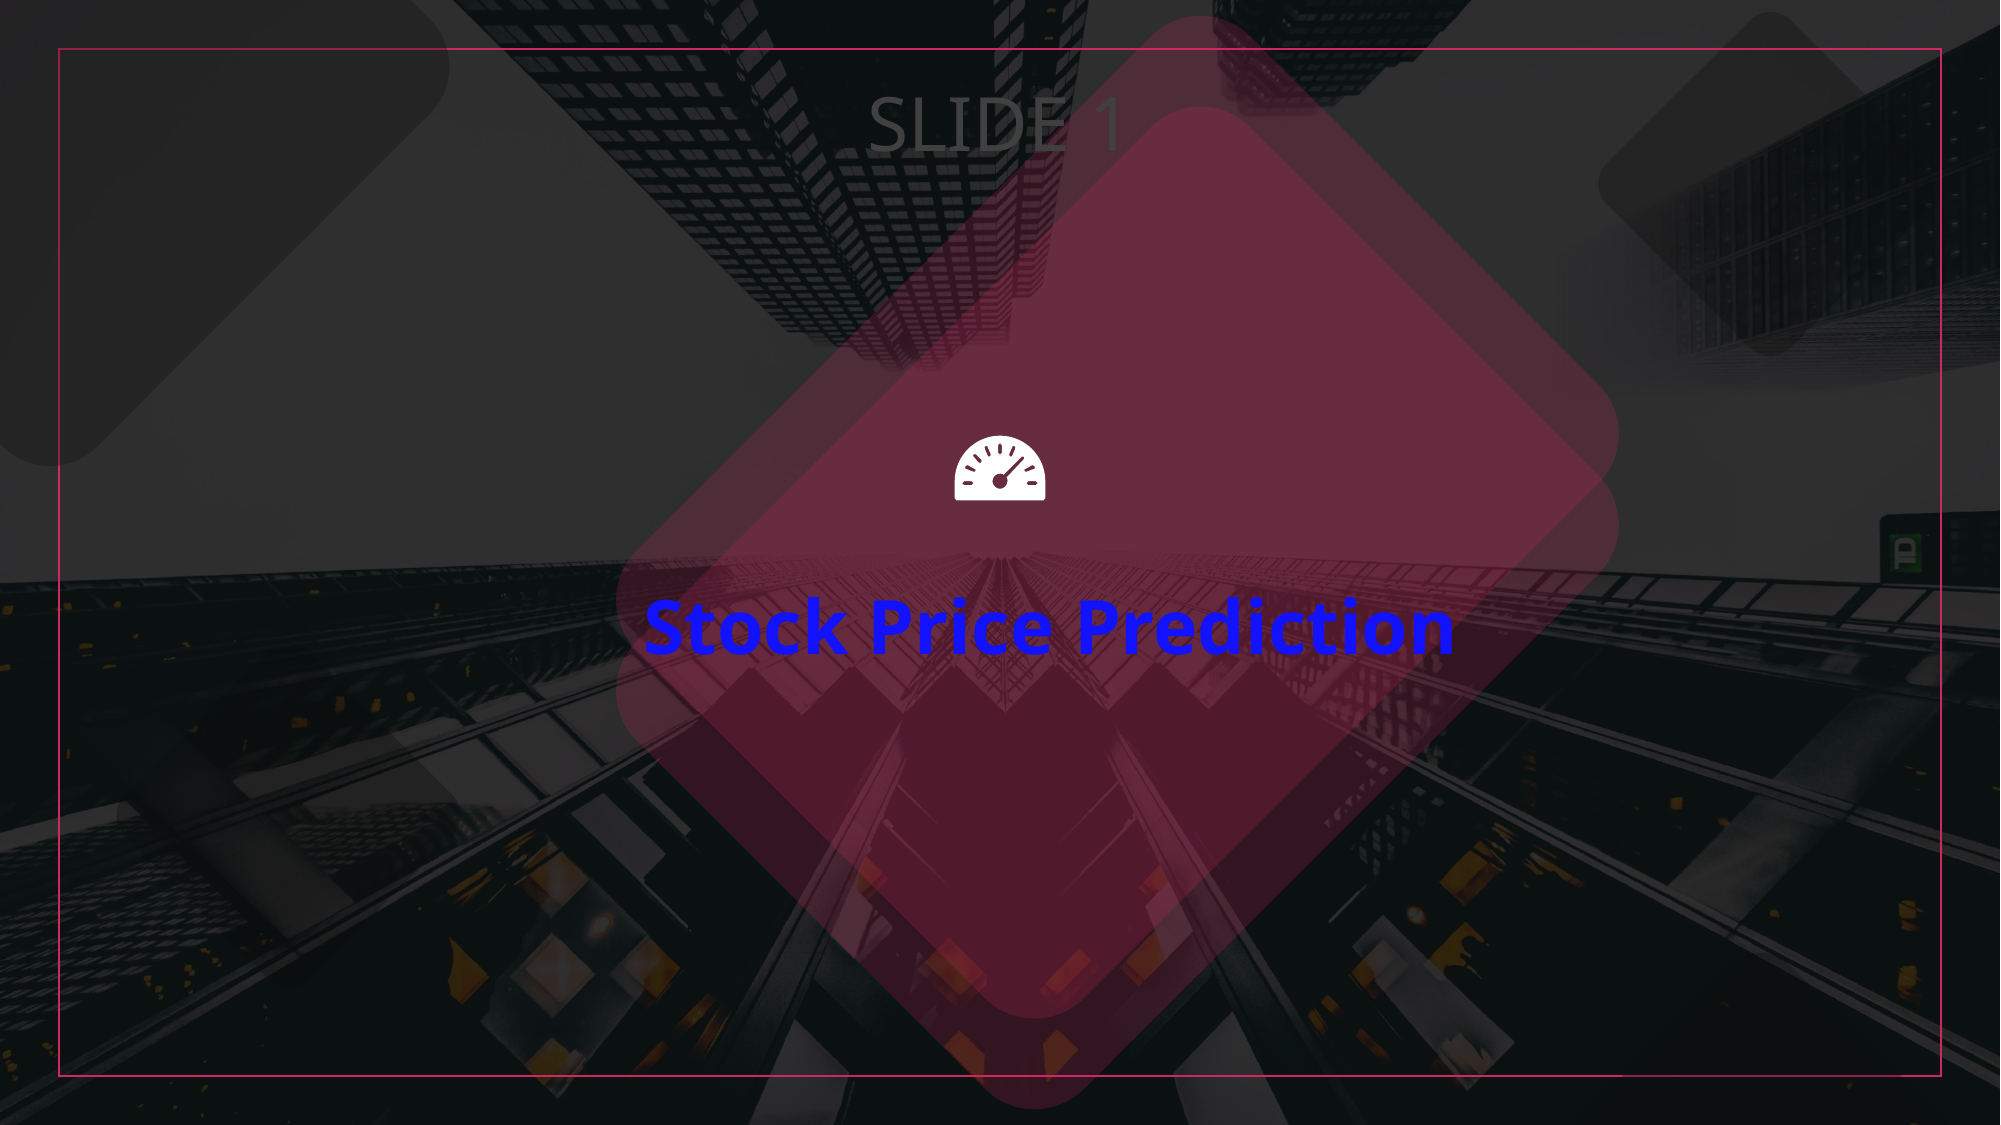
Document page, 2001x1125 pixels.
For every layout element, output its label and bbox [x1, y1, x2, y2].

picture [0, 0, 2000, 1125]
text_box [683, 200, 1552, 925]
